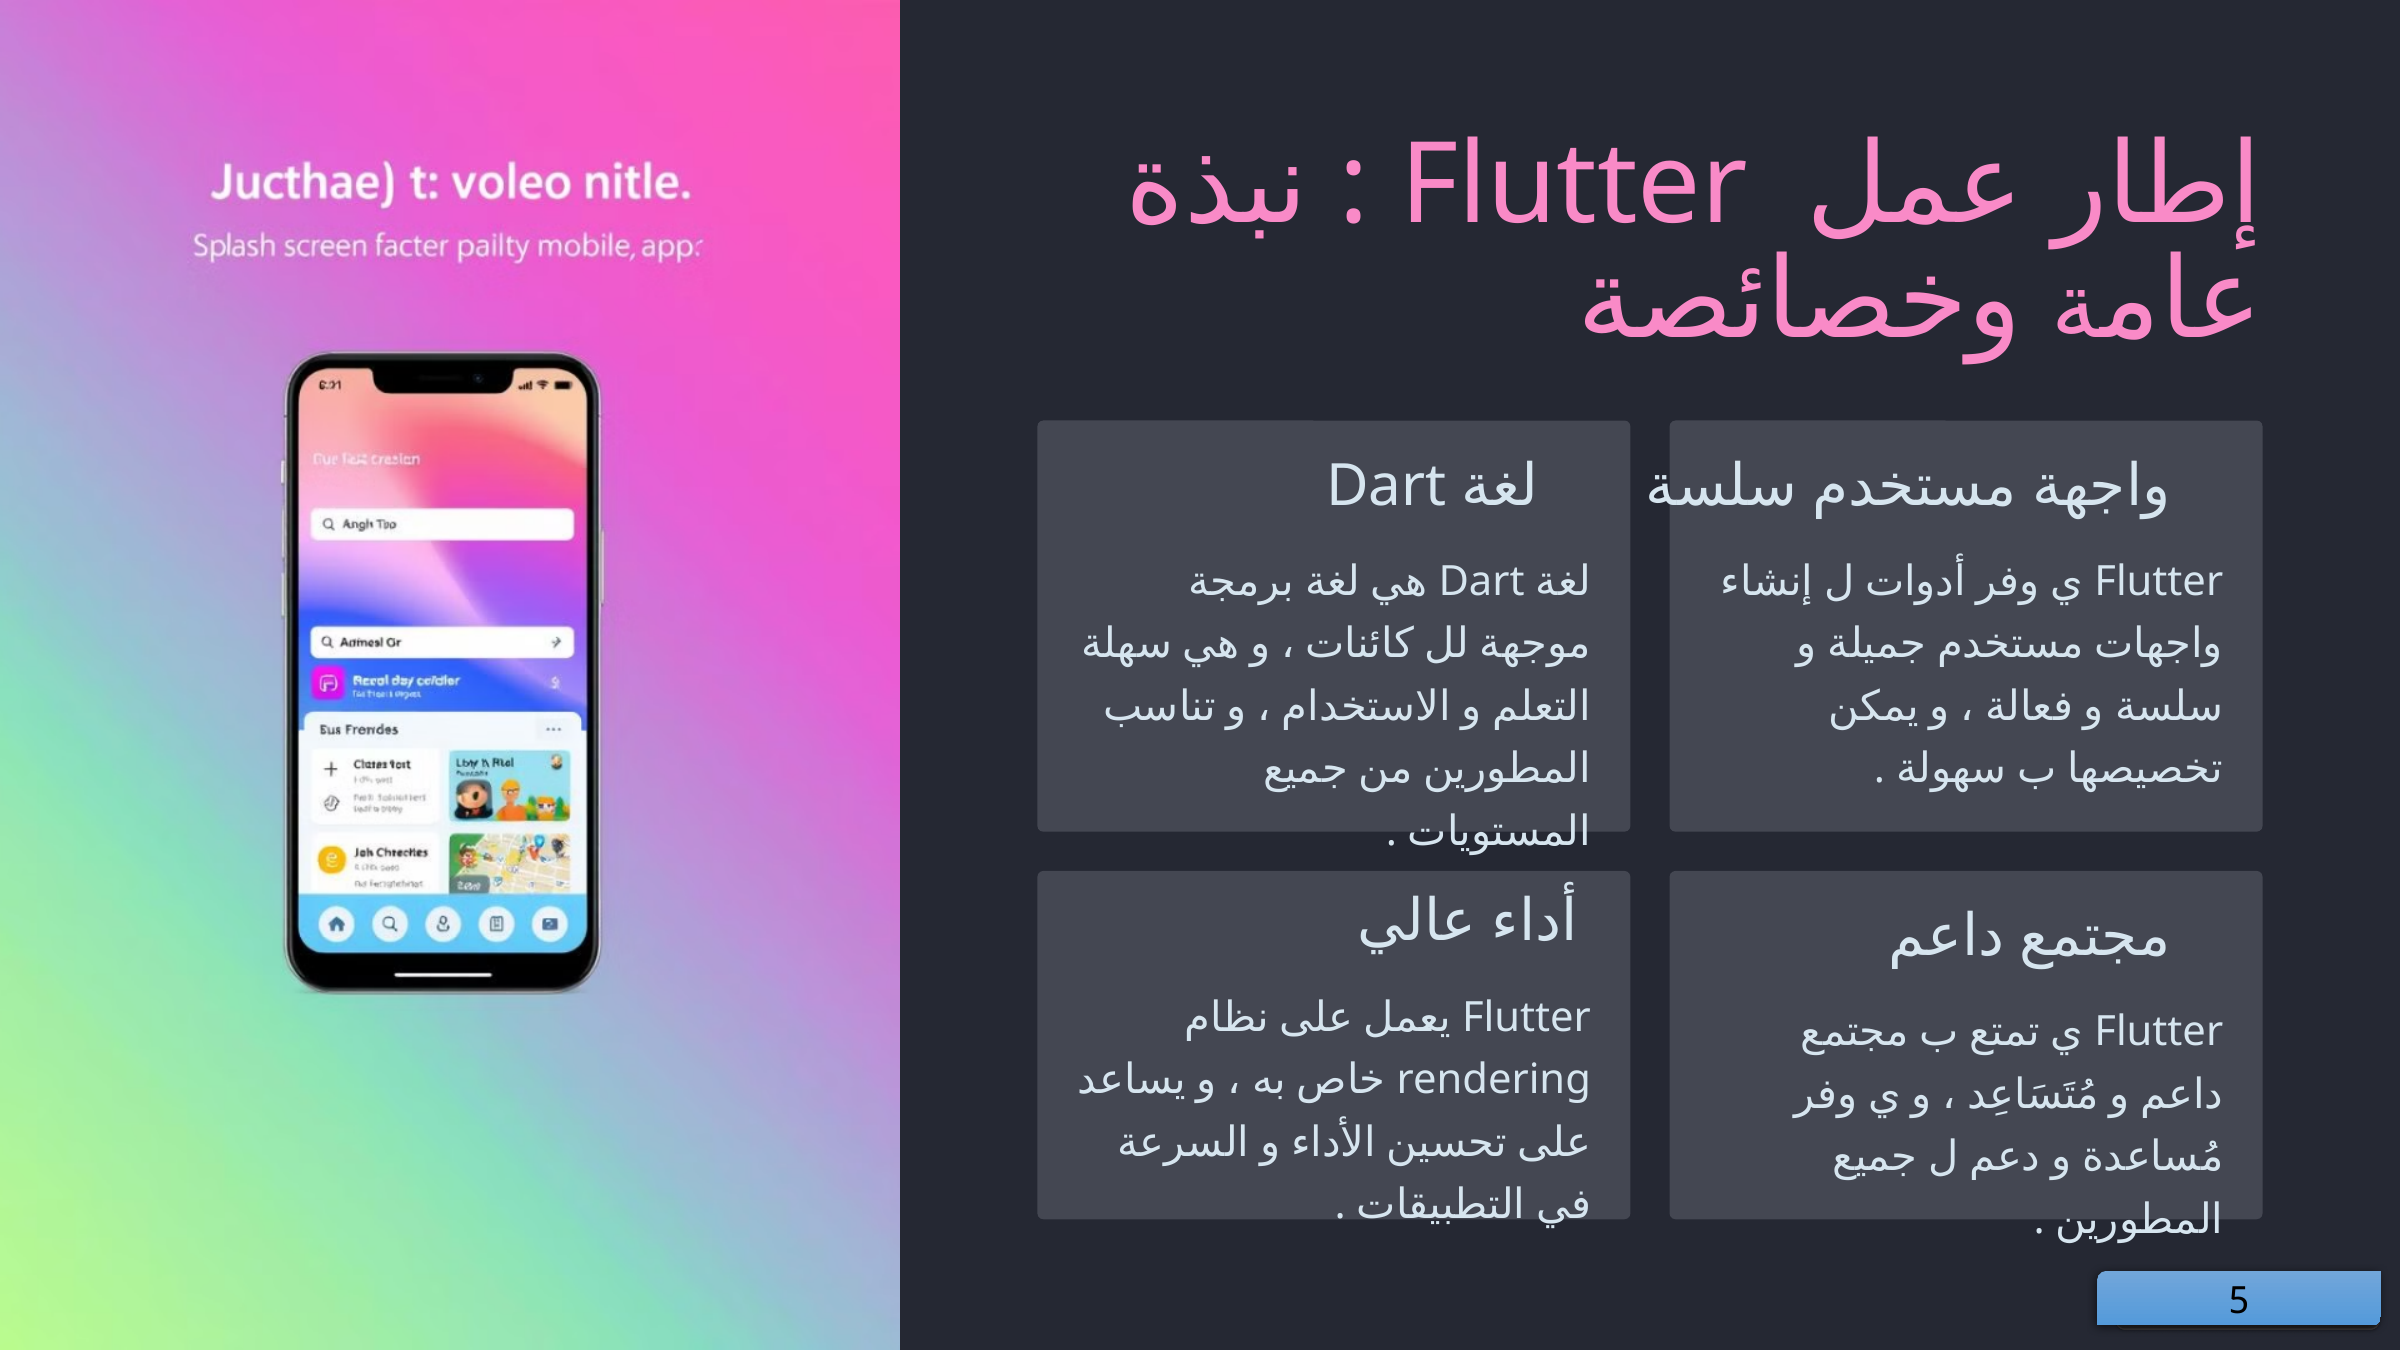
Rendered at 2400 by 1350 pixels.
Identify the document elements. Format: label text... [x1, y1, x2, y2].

picture [2106, 1271, 2389, 1339]
text_box مجتمع داعم [1708, 910, 2171, 968]
text_box [1037, 420, 1631, 832]
text_box أداء عالي [1115, 895, 1578, 953]
text_box إطار عمل Flutter : نبذة عامة وخصائصة [1037, 130, 2263, 362]
text_box [1669, 420, 2263, 832]
text_box لغة Dart [1076, 459, 1539, 518]
text_box واجهة مستخدم سلسة [1708, 459, 2171, 518]
text_box Flutter يعمل على نظام rendering خاص به ، و يساعد على تحسين الأداء و السرعة في التطبيقات . [1076, 977, 1592, 1166]
text_box [1669, 870, 2263, 1220]
text_box 5 [2097, 1270, 2381, 1326]
text_box [1037, 870, 1631, 1220]
picture [0, 0, 900, 1350]
text_box لغة Dart هي لغة برمجة موجهة لل كائنات ، و هي سهلة التعلم و الاستخدام ، و تناسب المطورين من جميع المستويات . [1076, 541, 1592, 793]
text_box Flutter ي وفر أدوات ل إنشاء واجهات مستخدم جميلة و سلسة و فعالة ، و يمكن تخصيصها ب سهولة . [1708, 541, 2224, 793]
text_box Flutter ي تمتع ب مجتمع داعم و مُتَسَاعِد ، و ي وفر مُساعدة و دعم ل جميع المطورين . [1708, 991, 2224, 1180]
